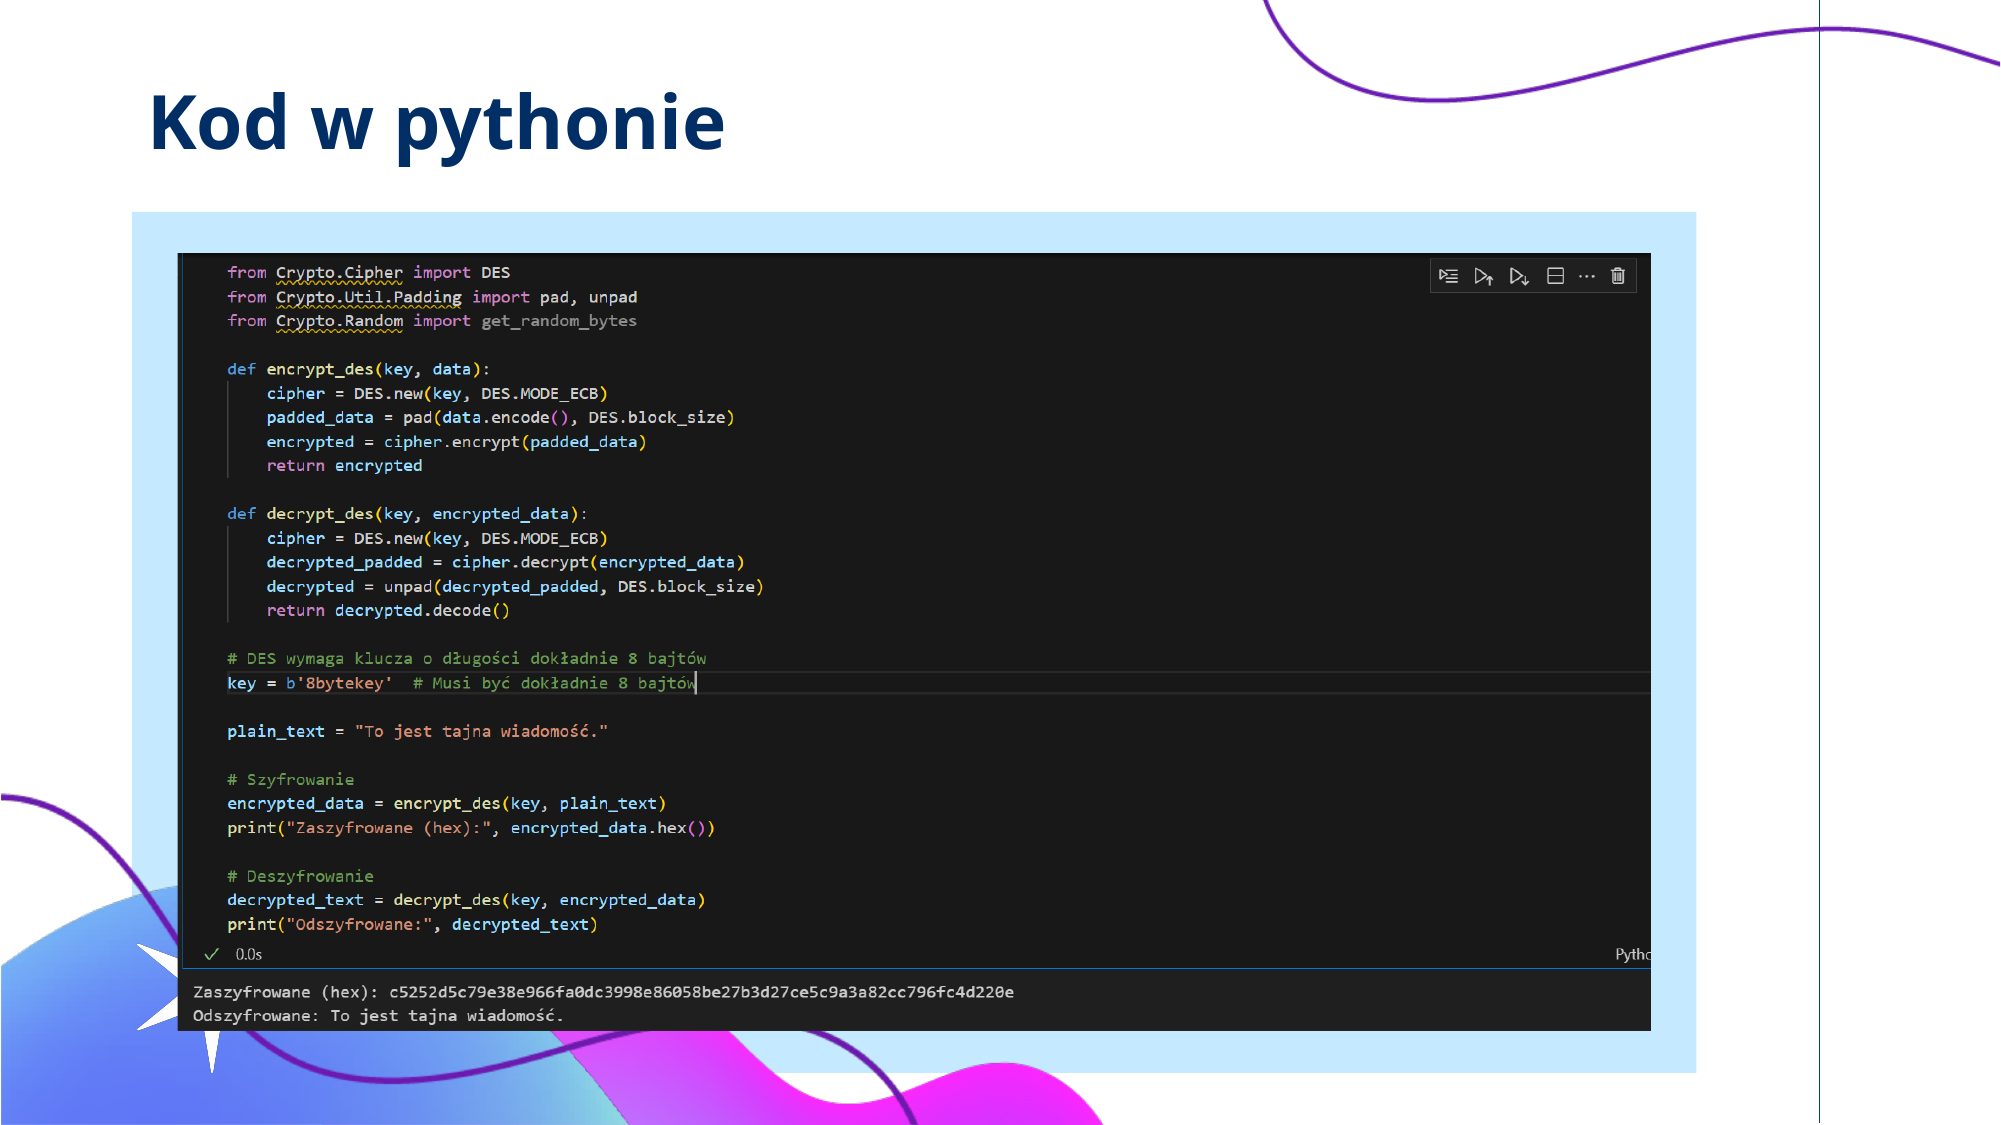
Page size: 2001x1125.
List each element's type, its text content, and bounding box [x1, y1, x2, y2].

picture [1244, 0, 2001, 116]
picture [2, 253, 1651, 1125]
title Kod w pythonie [131, 67, 1685, 285]
